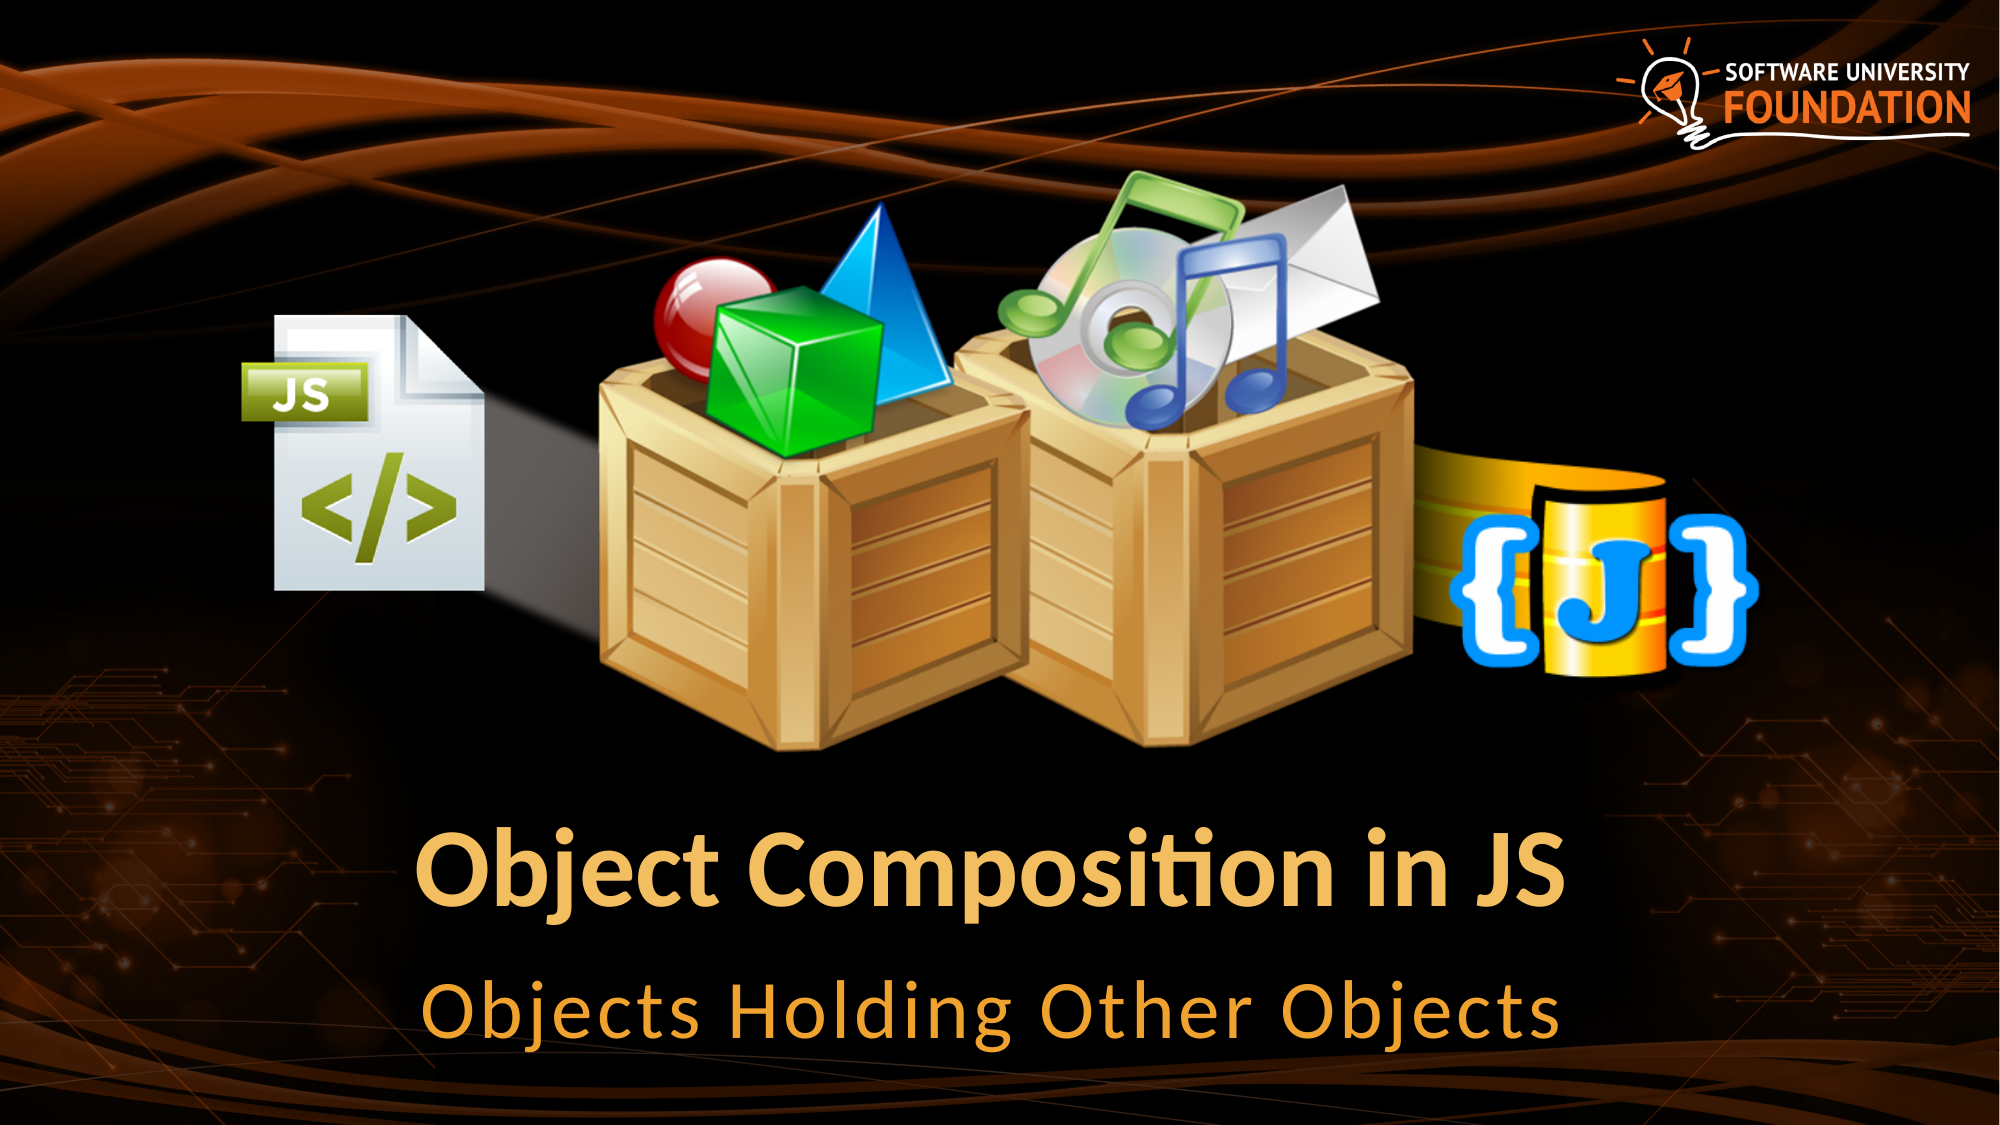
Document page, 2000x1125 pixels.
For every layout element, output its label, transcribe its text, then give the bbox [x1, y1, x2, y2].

text_box Objects Holding Other Objects [258, 944, 1725, 1063]
text_box Object Composition in JS [258, 801, 1725, 937]
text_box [213, 166, 1770, 769]
picture [0, 0, 2000, 1125]
